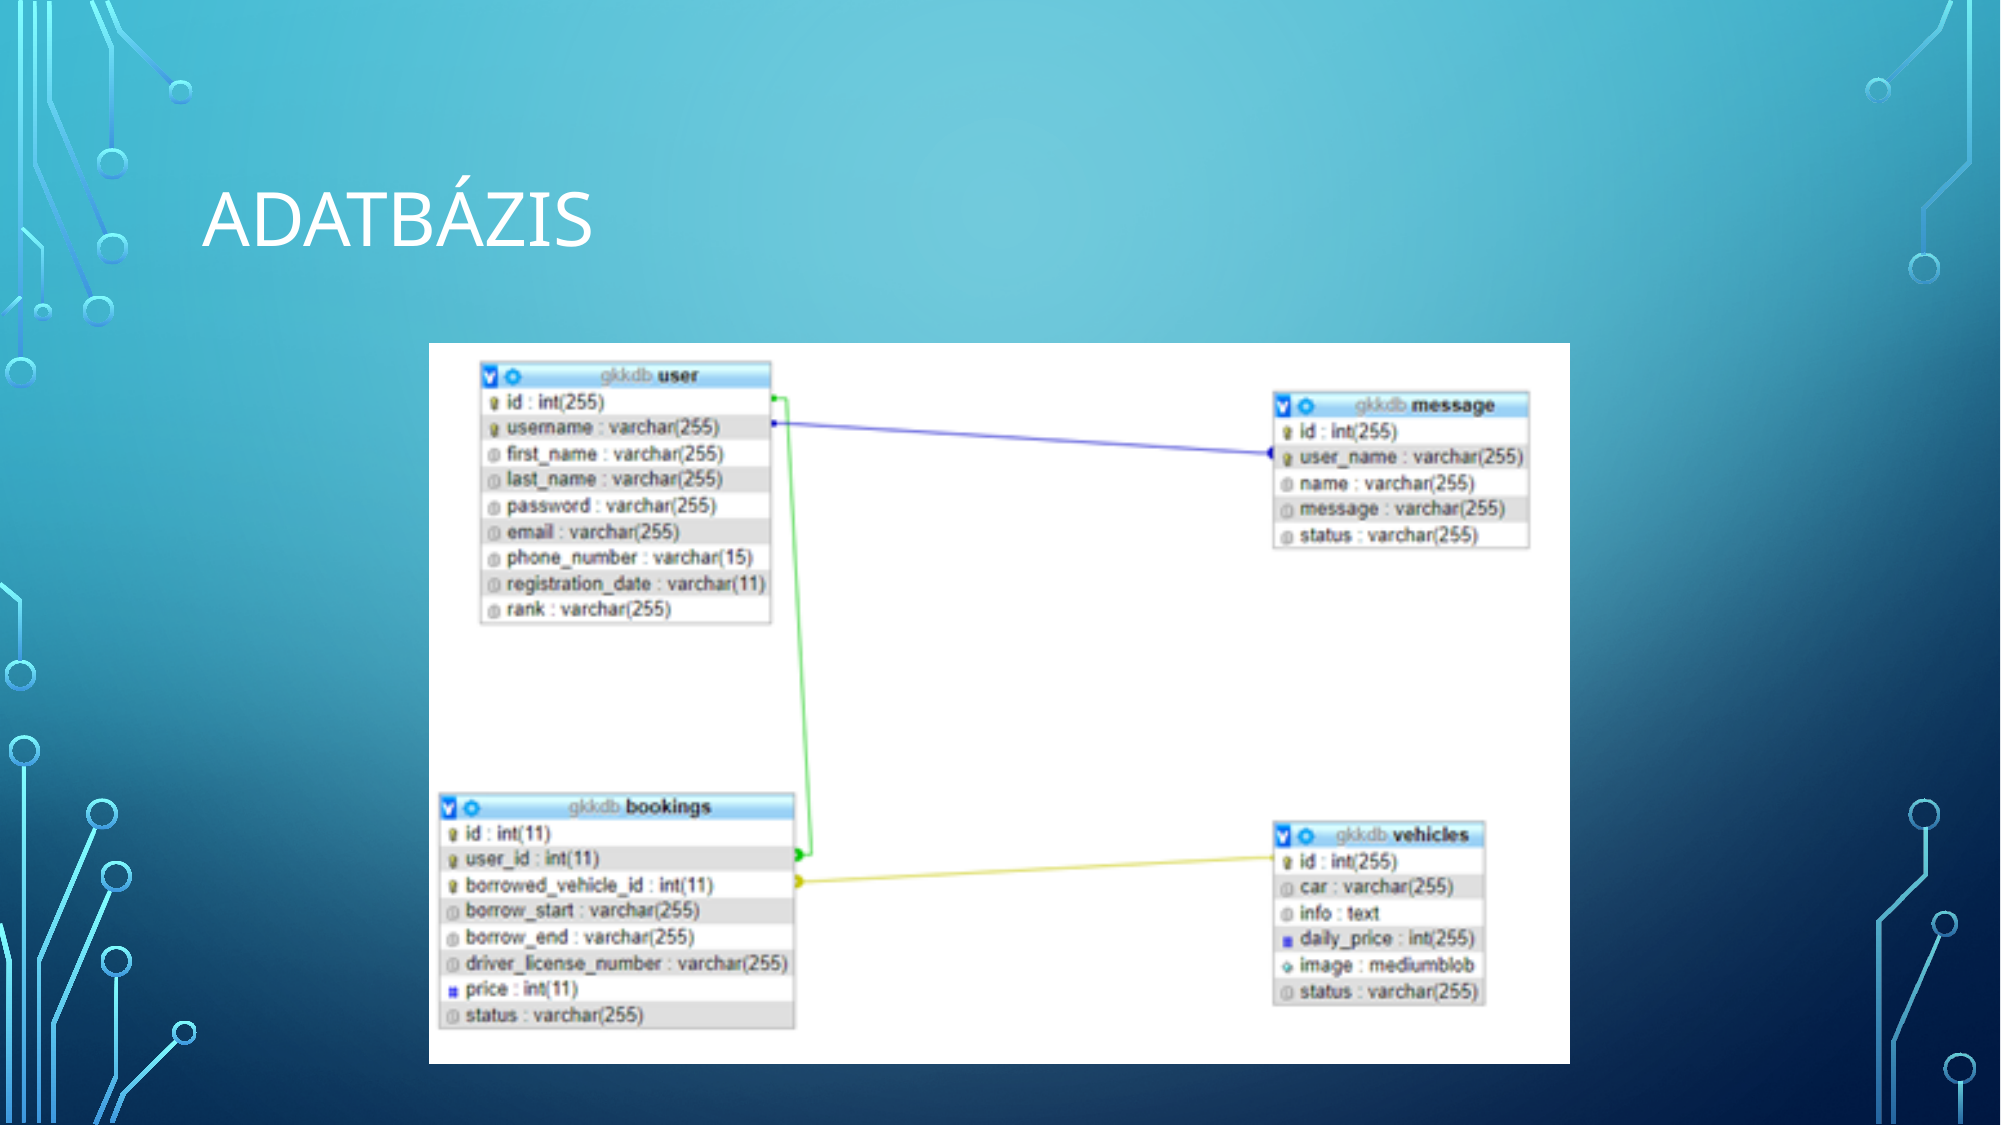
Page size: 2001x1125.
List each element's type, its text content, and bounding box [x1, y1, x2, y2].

picture [429, 343, 1571, 1065]
title adatbázis [187, 101, 1813, 344]
